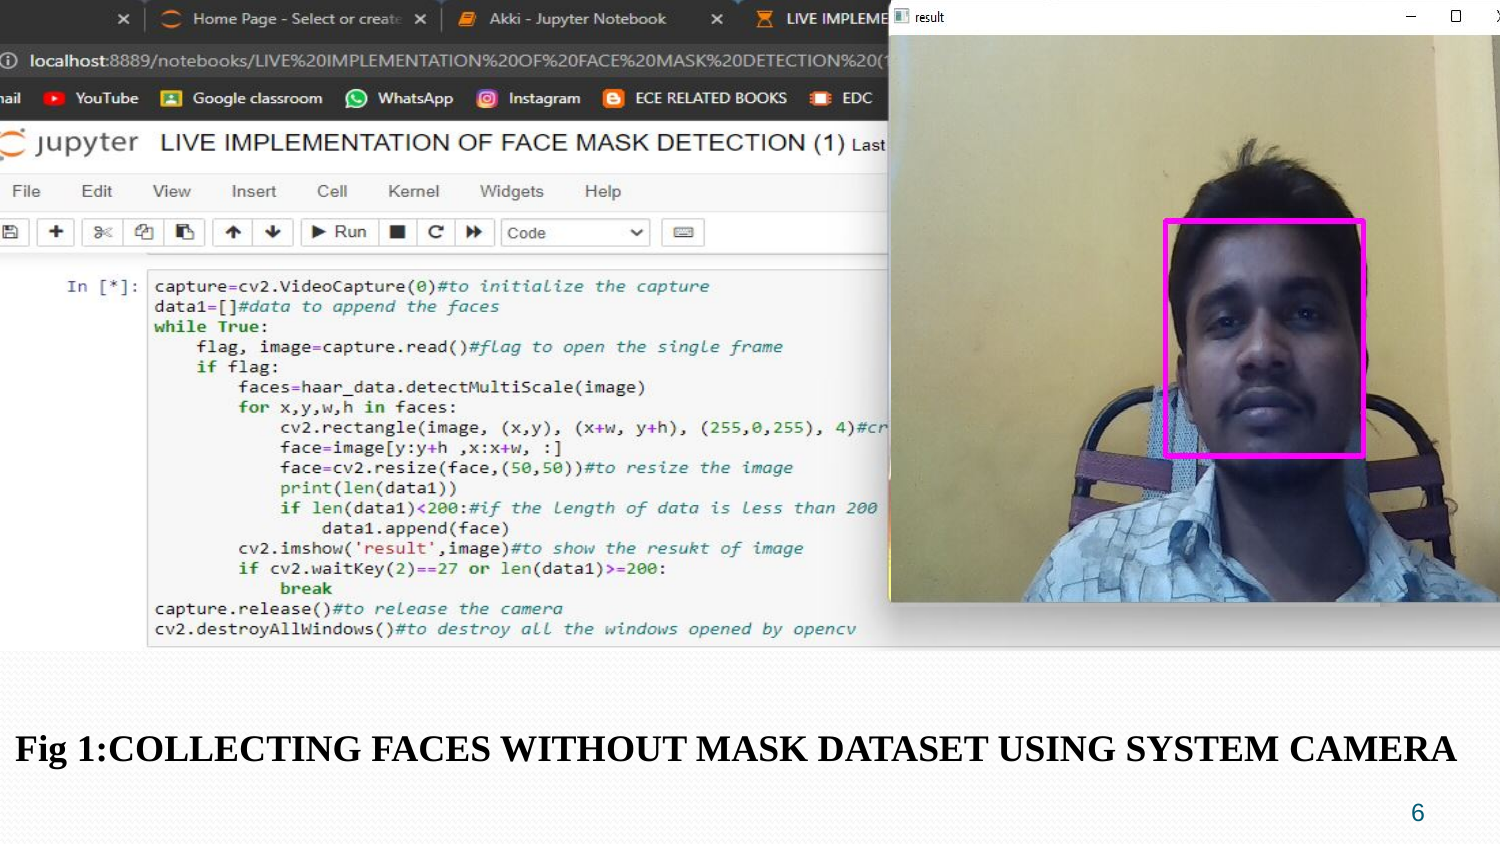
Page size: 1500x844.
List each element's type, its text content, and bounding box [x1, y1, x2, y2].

text_box Fig 1:COLLECTING FACES WITHOUT MASK DATASET USING SYSTEM CAMERA [0, 716, 1500, 777]
picture [0, 0, 1500, 651]
slide_number 6 [1299, 782, 1425, 827]
